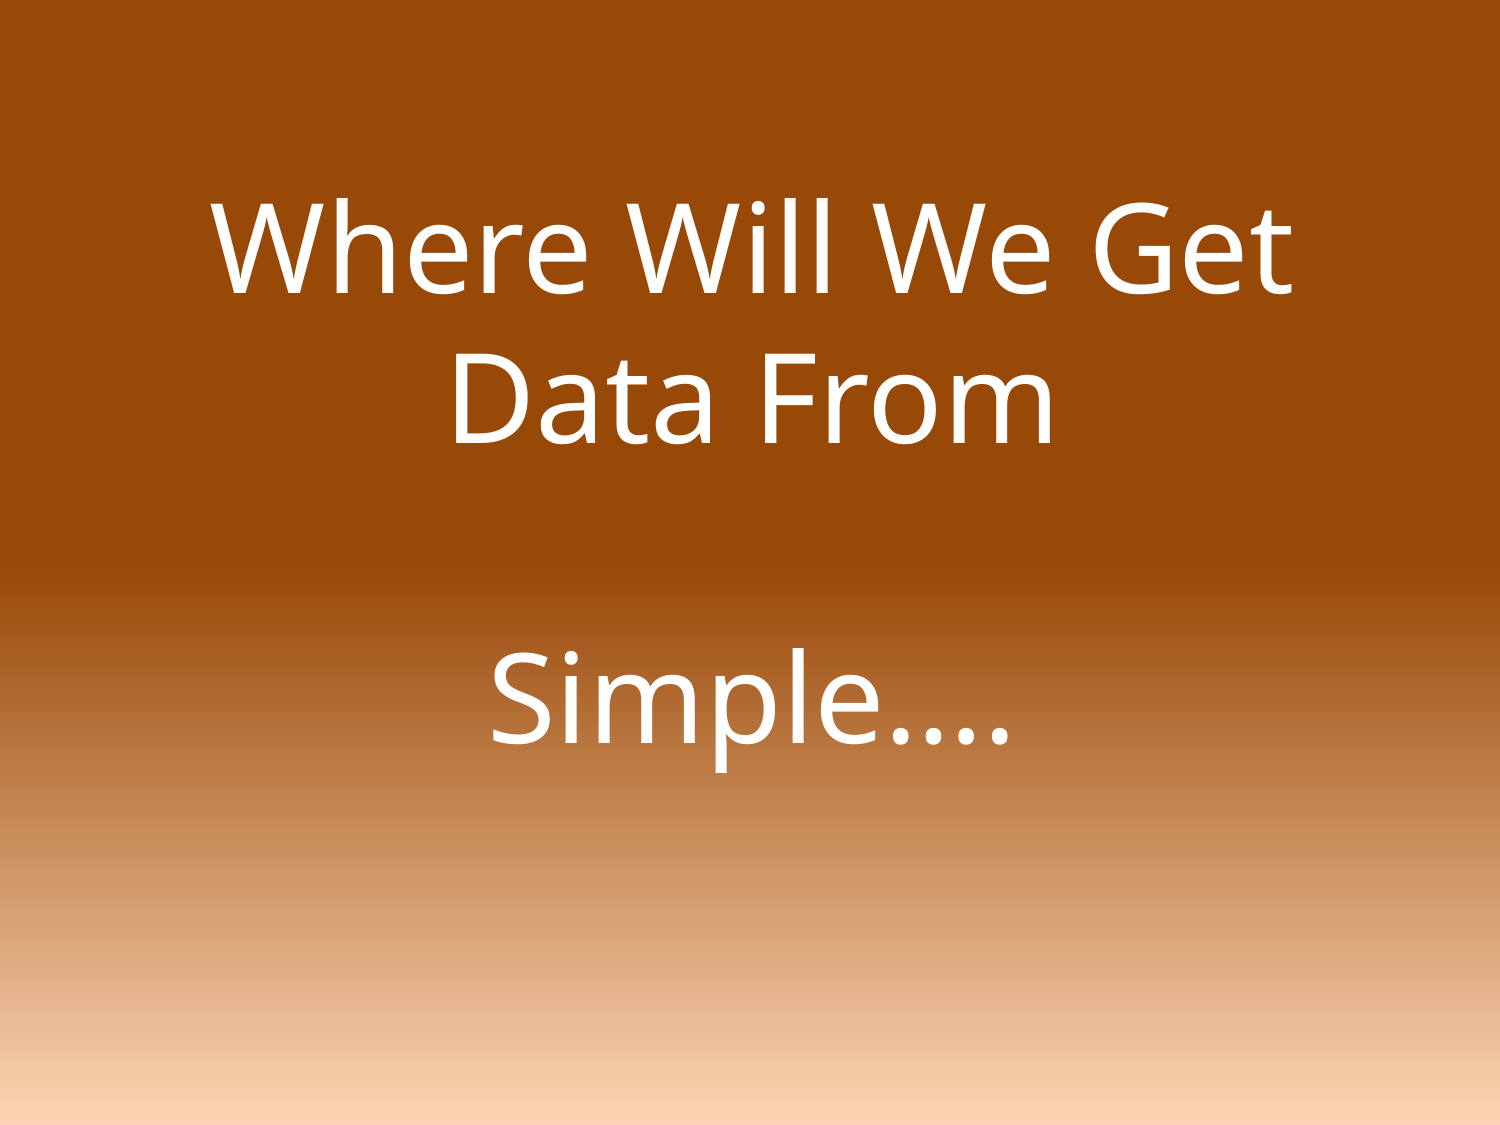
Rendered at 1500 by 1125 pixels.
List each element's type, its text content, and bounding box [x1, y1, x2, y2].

text_box Where Will We Get Data From Simple…. [54, 356, 1451, 580]
